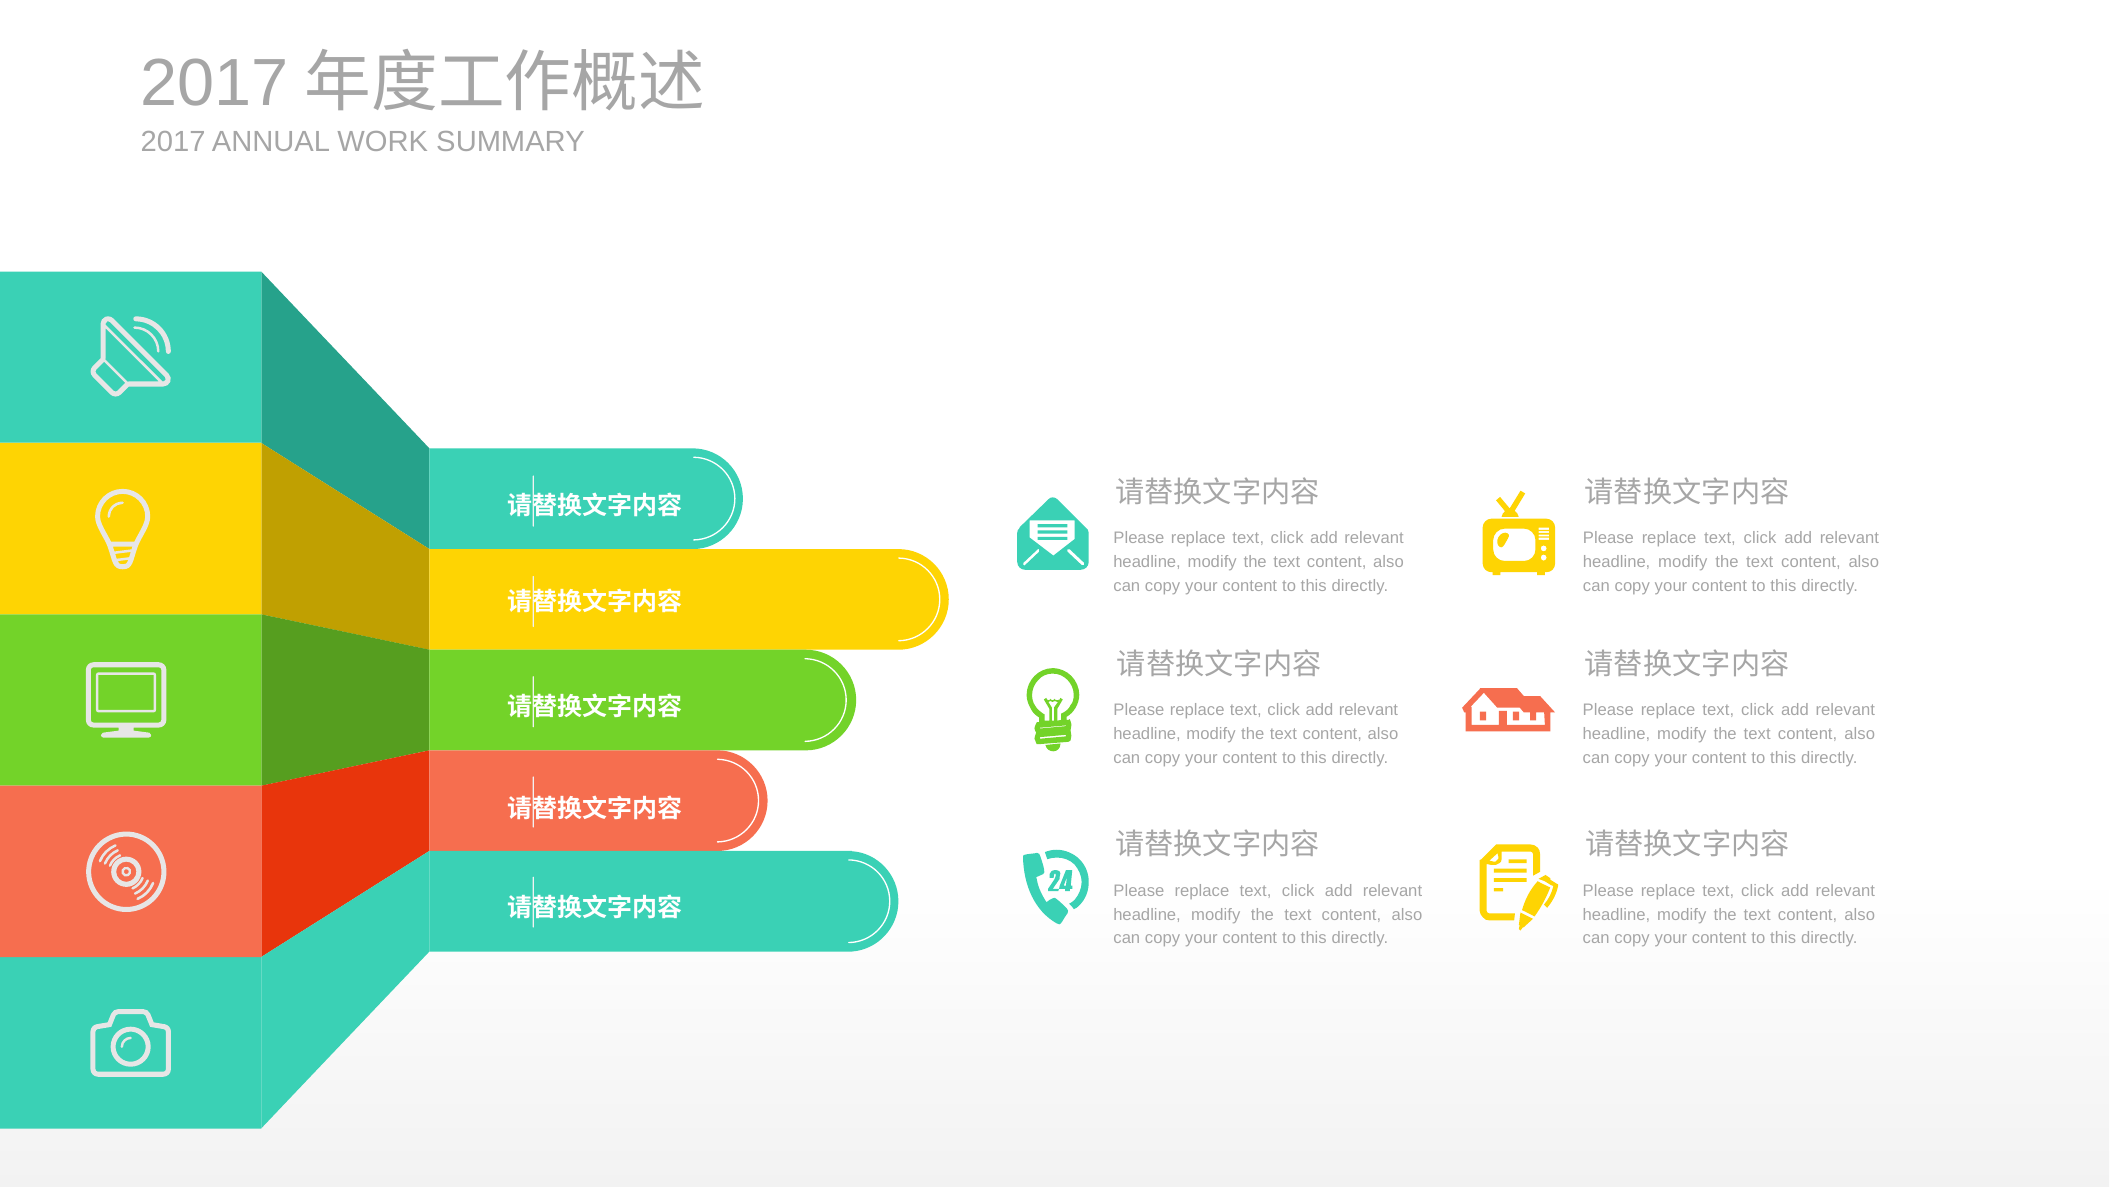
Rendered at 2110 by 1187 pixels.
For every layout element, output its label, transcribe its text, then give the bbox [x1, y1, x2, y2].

text_box [1044, 849, 1089, 910]
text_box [1098, 630, 1414, 774]
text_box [1567, 811, 1891, 954]
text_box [1098, 811, 1438, 954]
text_box 2017年度工作概述 [140, 38, 789, 119]
text_box [1522, 874, 1559, 917]
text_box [0, 271, 949, 1129]
text_box [1023, 852, 1069, 925]
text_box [1568, 458, 1895, 602]
text_box [1462, 688, 1556, 732]
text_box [1098, 458, 1419, 602]
text_box [1479, 844, 1541, 921]
text_box [1496, 490, 1526, 517]
text_box [1017, 497, 1089, 570]
text_box [1482, 518, 1556, 576]
text_box [1026, 668, 1080, 752]
text_box 2017 ANNUAL WORK SUMMARY [140, 122, 602, 158]
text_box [1567, 630, 1891, 774]
text_box [1518, 912, 1534, 931]
